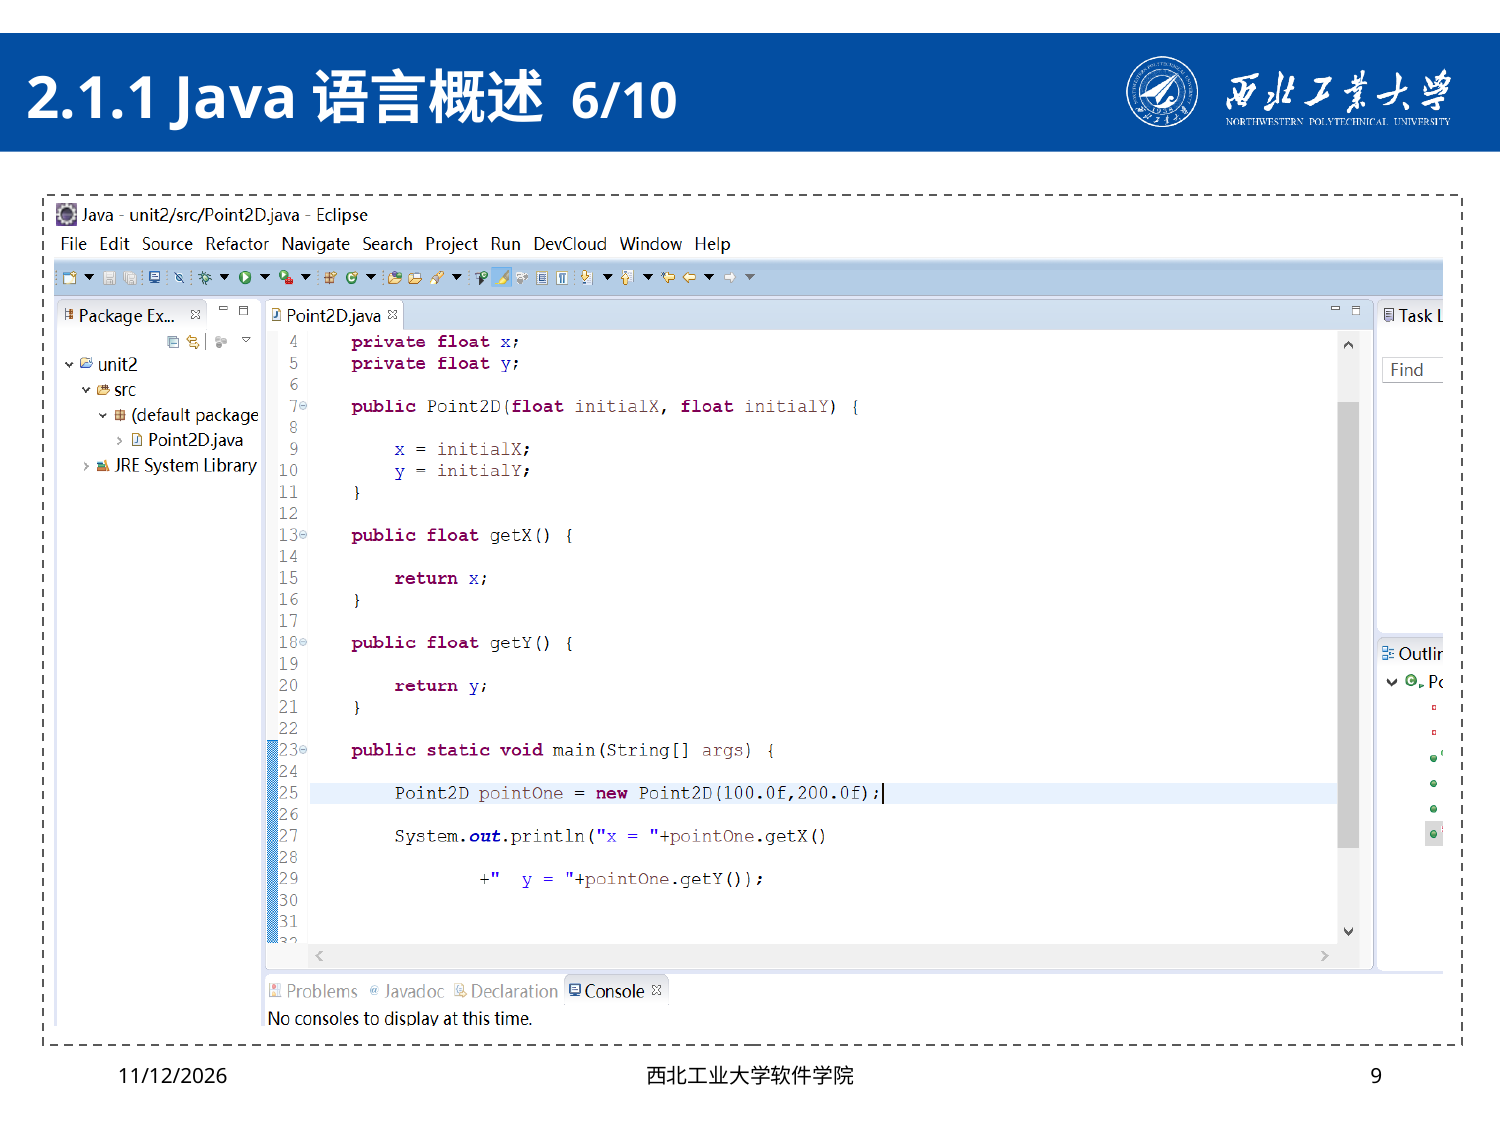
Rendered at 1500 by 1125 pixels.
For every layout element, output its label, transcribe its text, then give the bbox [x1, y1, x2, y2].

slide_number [103, 1055, 441, 1116]
picture [1126, 56, 1198, 127]
title 2.1.1 Java语言概述 6/10 [11, 49, 1115, 149]
slide_number 9 [1059, 1055, 1397, 1116]
picture [1226, 68, 1451, 125]
picture [54, 201, 1443, 1026]
footer 西北工业大学软件学院 [496, 1055, 1004, 1116]
